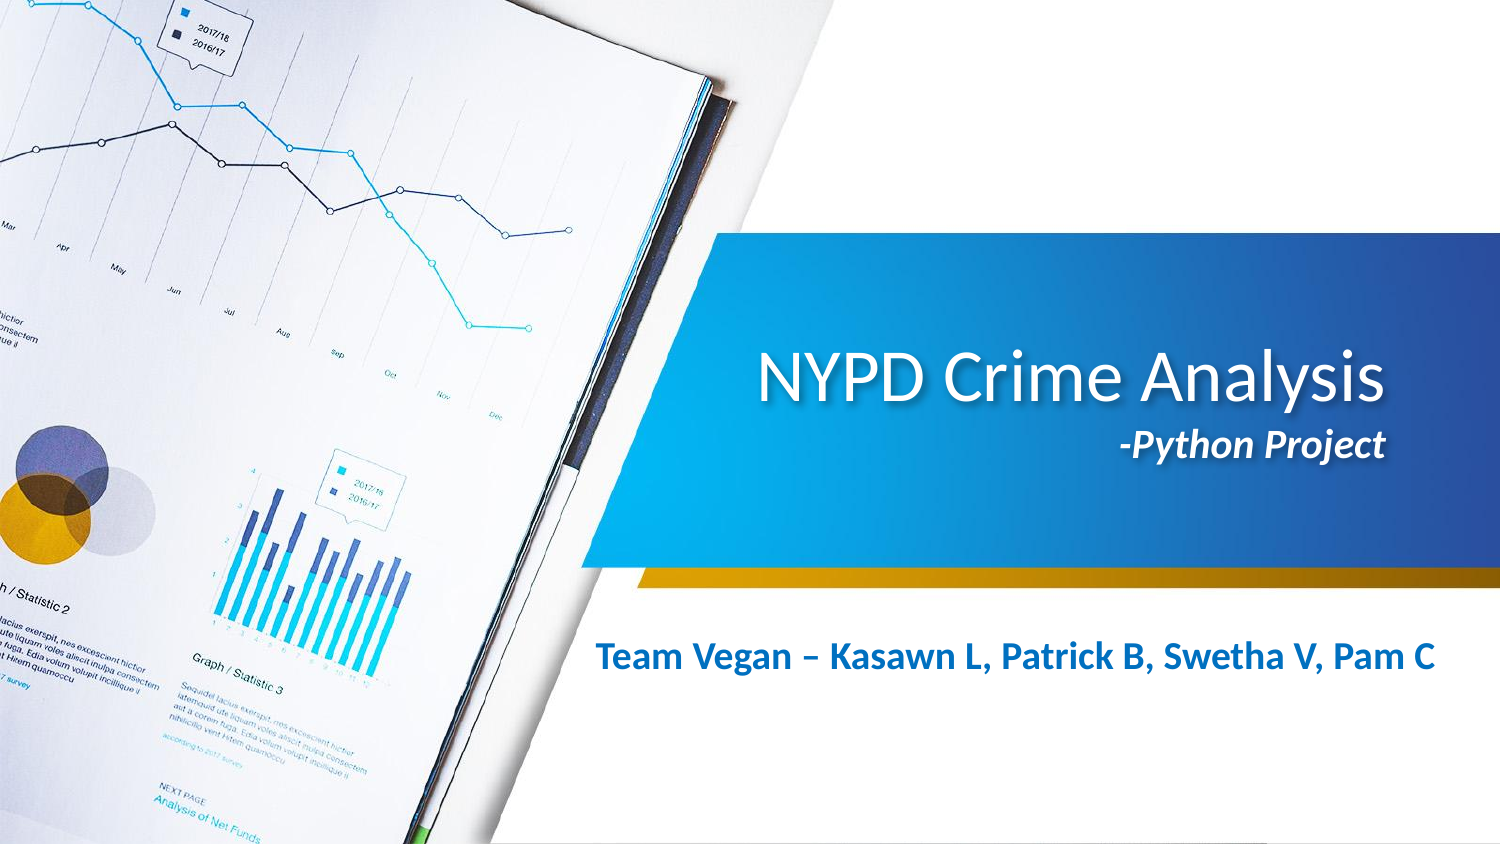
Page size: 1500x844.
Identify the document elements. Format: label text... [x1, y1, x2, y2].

subtitle Team Vegan – Kasawn L, Patrick B, Swetha V, Pam C [123, 622, 1452, 723]
picture [0, 0, 1500, 844]
title NYPD Crime Analysis -Python Project [374, 271, 1402, 523]
